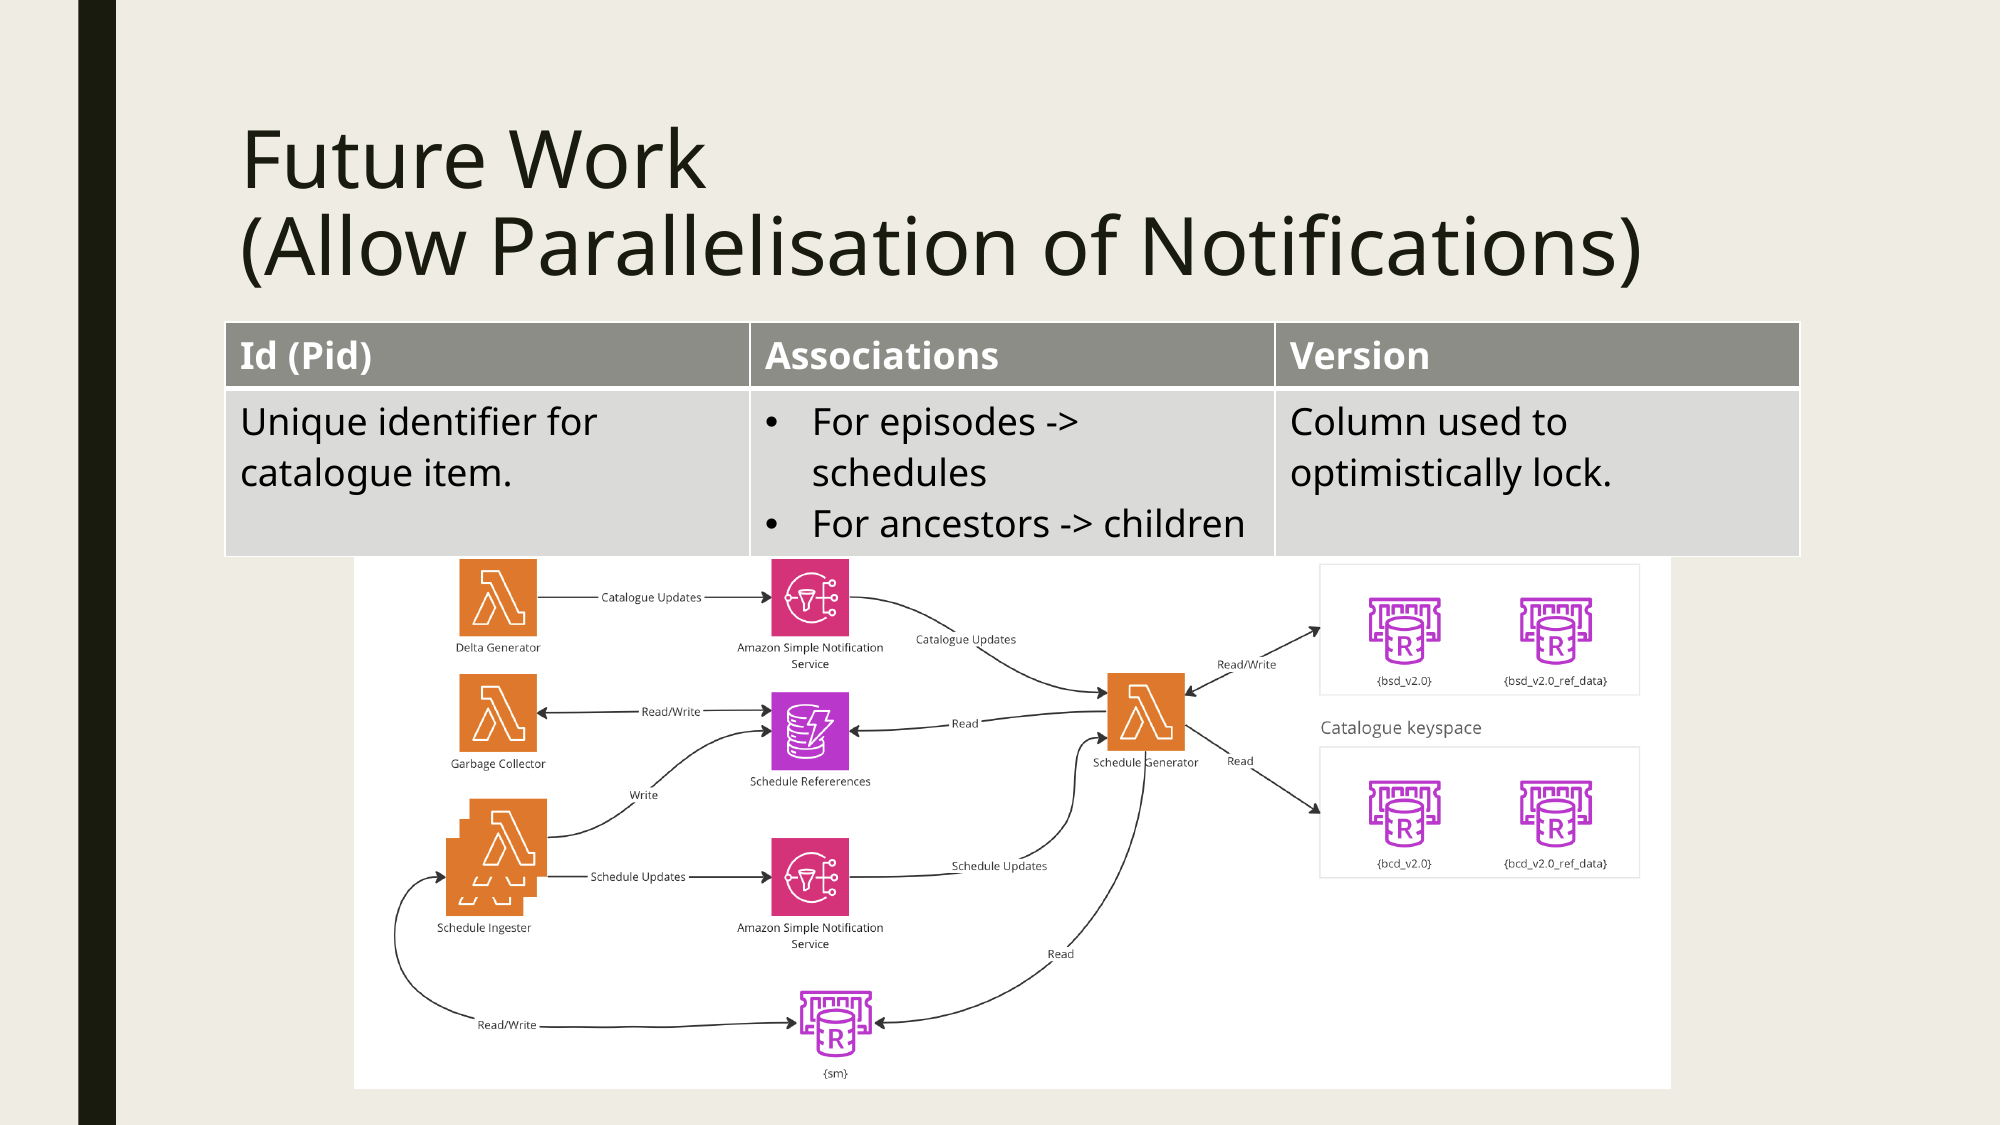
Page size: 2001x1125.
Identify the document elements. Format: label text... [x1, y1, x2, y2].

table_cell Column used to optimistically lock. [1276, 391, 1799, 556]
table_cell For episodes -> schedules For ancestors -> children [751, 391, 1274, 500]
picture [354, 500, 1671, 1089]
table_header Version [1276, 323, 1799, 386]
table_header Id (Pid) [226, 323, 749, 386]
title Future Work (Allow Parallelisation of Notifications) [225, 112, 1800, 321]
table_cell Unique identifier for catalogue item. [226, 391, 749, 556]
table_header Associations [751, 323, 1274, 386]
